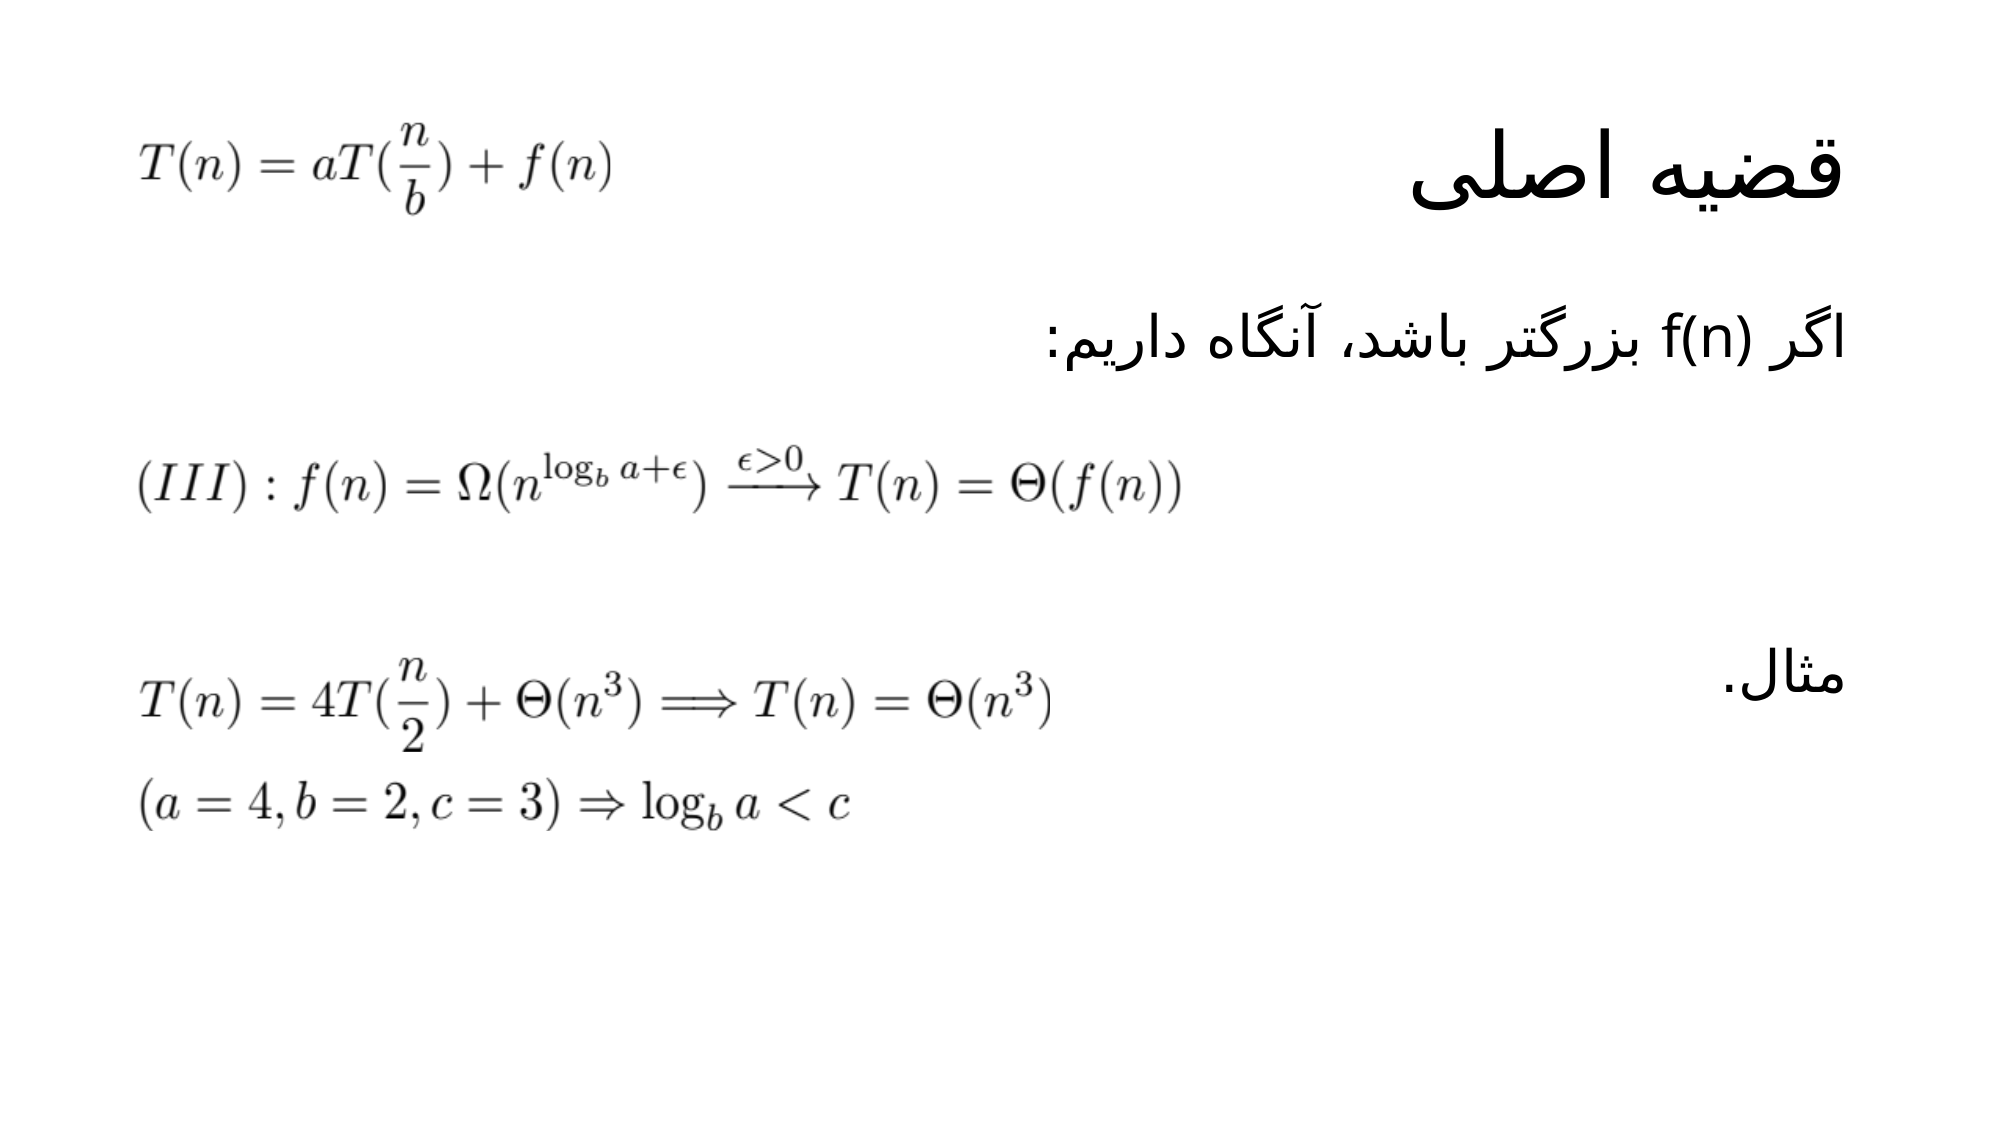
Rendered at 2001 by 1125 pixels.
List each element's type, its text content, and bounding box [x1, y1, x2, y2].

list اگر f(n) بزرگتر باشد، آنگاه داریم: مثال. [137, 299, 1863, 1014]
picture [137, 442, 1182, 514]
picture [137, 773, 850, 831]
picture [137, 655, 1050, 752]
picture [137, 120, 611, 217]
title قضیه اصلی [137, 59, 1863, 278]
